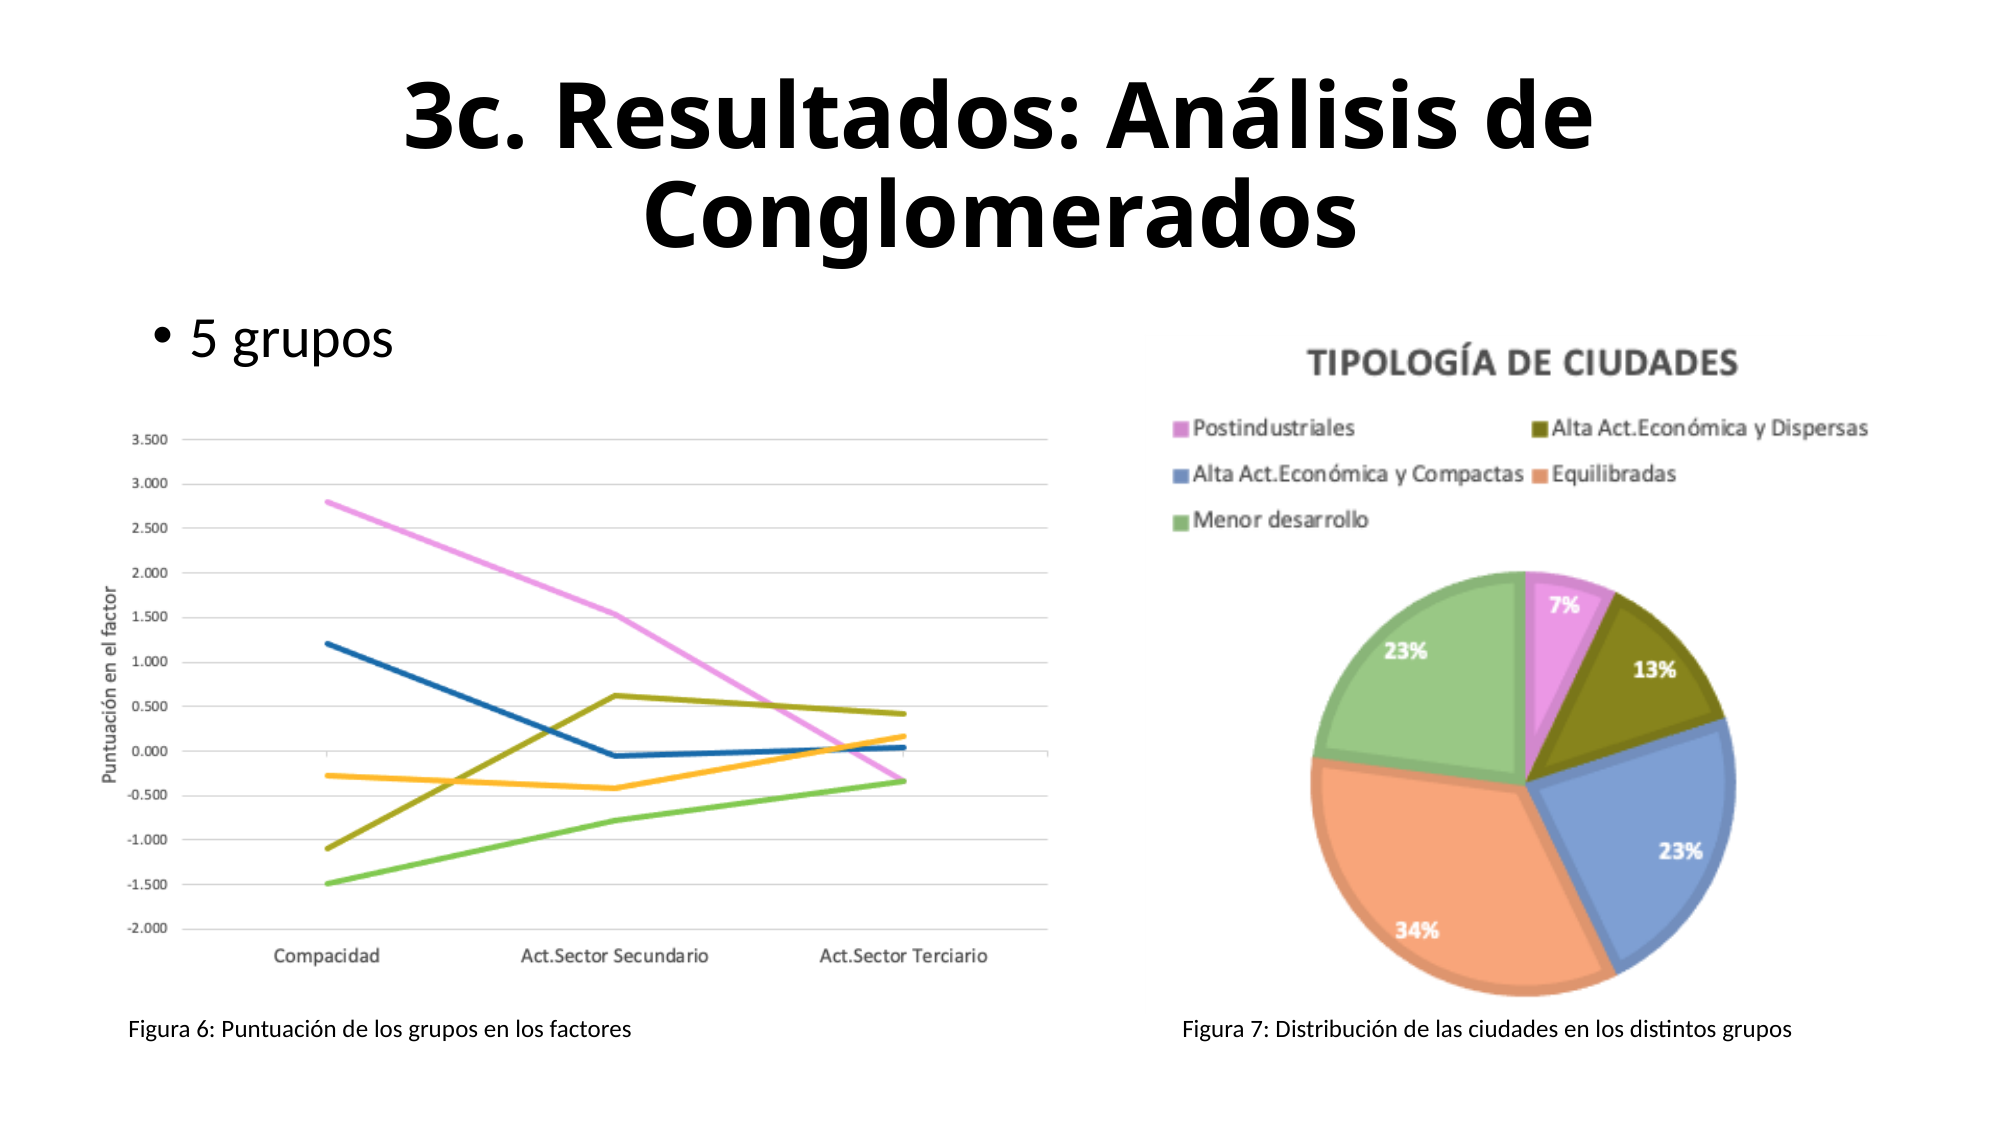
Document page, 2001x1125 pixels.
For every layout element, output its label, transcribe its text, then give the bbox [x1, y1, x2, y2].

picture [1144, 334, 1887, 1014]
list 5 grupos [137, 299, 1863, 1014]
text_box Figura 6: Puntuación de los grupos en los factores [113, 1004, 924, 1050]
text_box Figura 7: Distribución de las ciudades en los distintos grupos [1167, 1004, 1978, 1050]
picture [92, 425, 1071, 985]
title 3c. Resultados: Análisis de Conglomerados [137, 59, 1863, 278]
